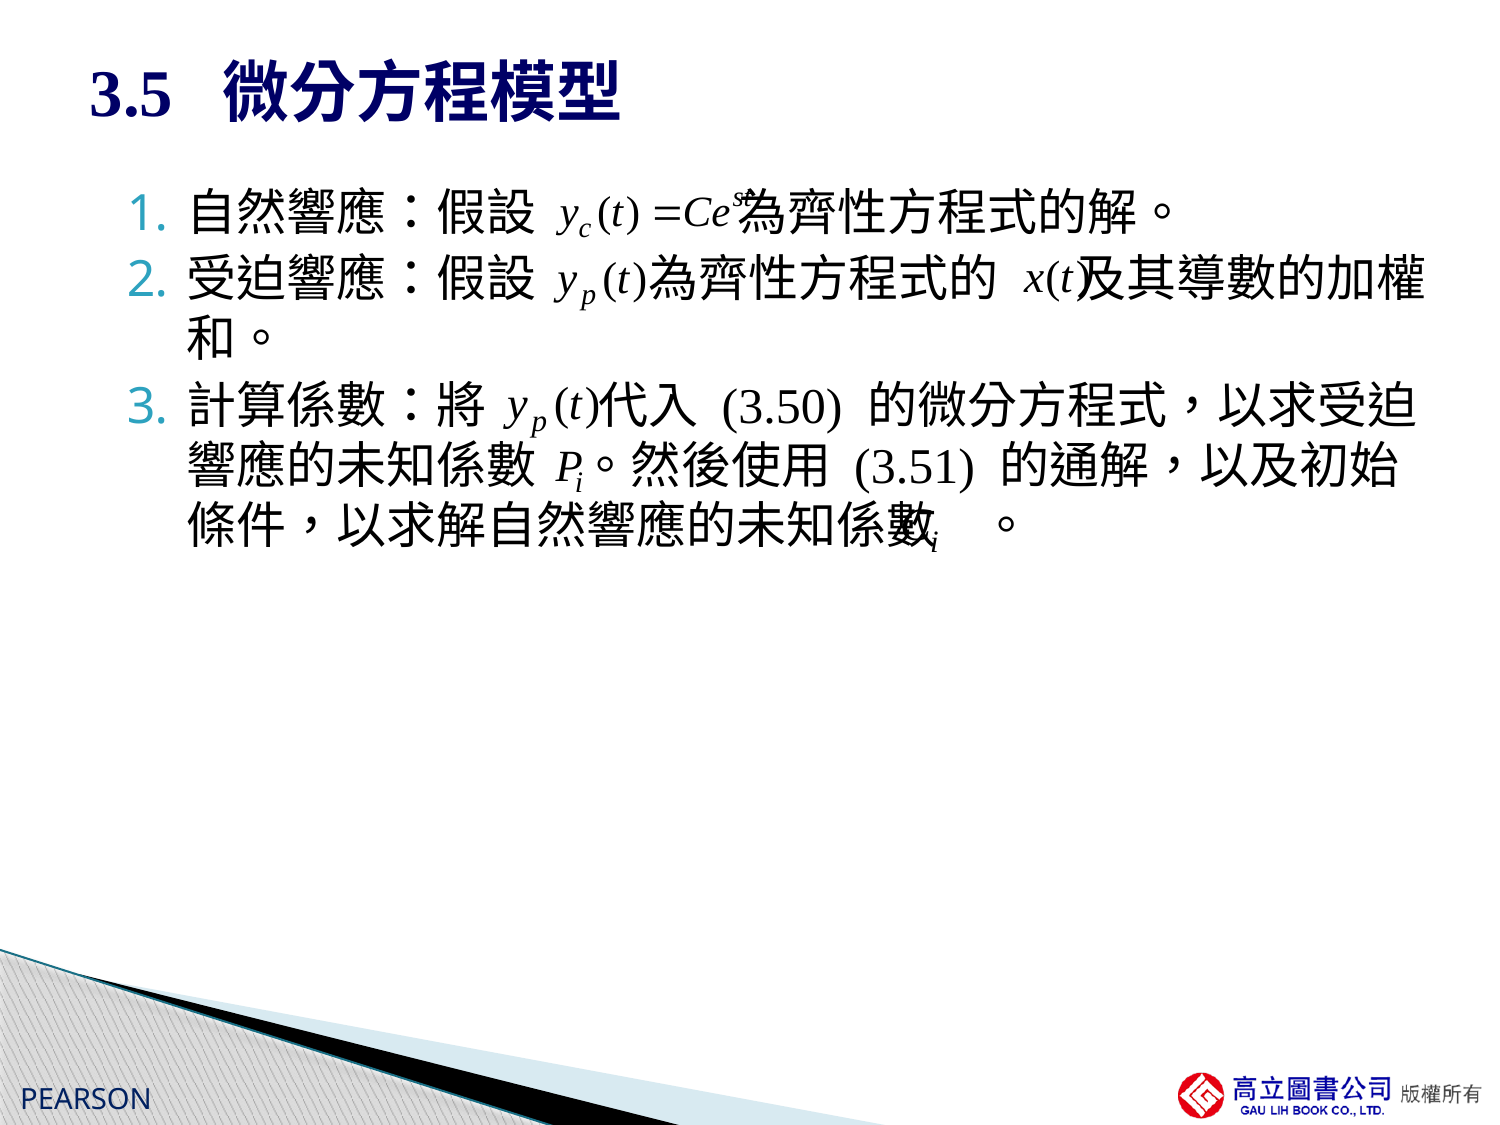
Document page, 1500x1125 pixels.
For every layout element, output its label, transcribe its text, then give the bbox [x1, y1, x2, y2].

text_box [540, 245, 666, 324]
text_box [541, 434, 594, 503]
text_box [1009, 249, 1110, 315]
picture [1178, 1065, 1500, 1125]
title 3.5 微分方程模型 [75, 30, 1425, 149]
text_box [543, 172, 774, 247]
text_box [888, 491, 951, 563]
list 自然響應：假設 為齊性方程式的解。 受迫響應：假設 為齊性方程式的 及其導數的加權和。 計算係數：將 代入 (3.50) 的微分方程式，以求受迫響應的未知係數 。然後使用 (3.51) 的通解，以及初始條件，以求解自然響應的未知係數 。 [53, 172, 1459, 1052]
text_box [489, 370, 619, 451]
